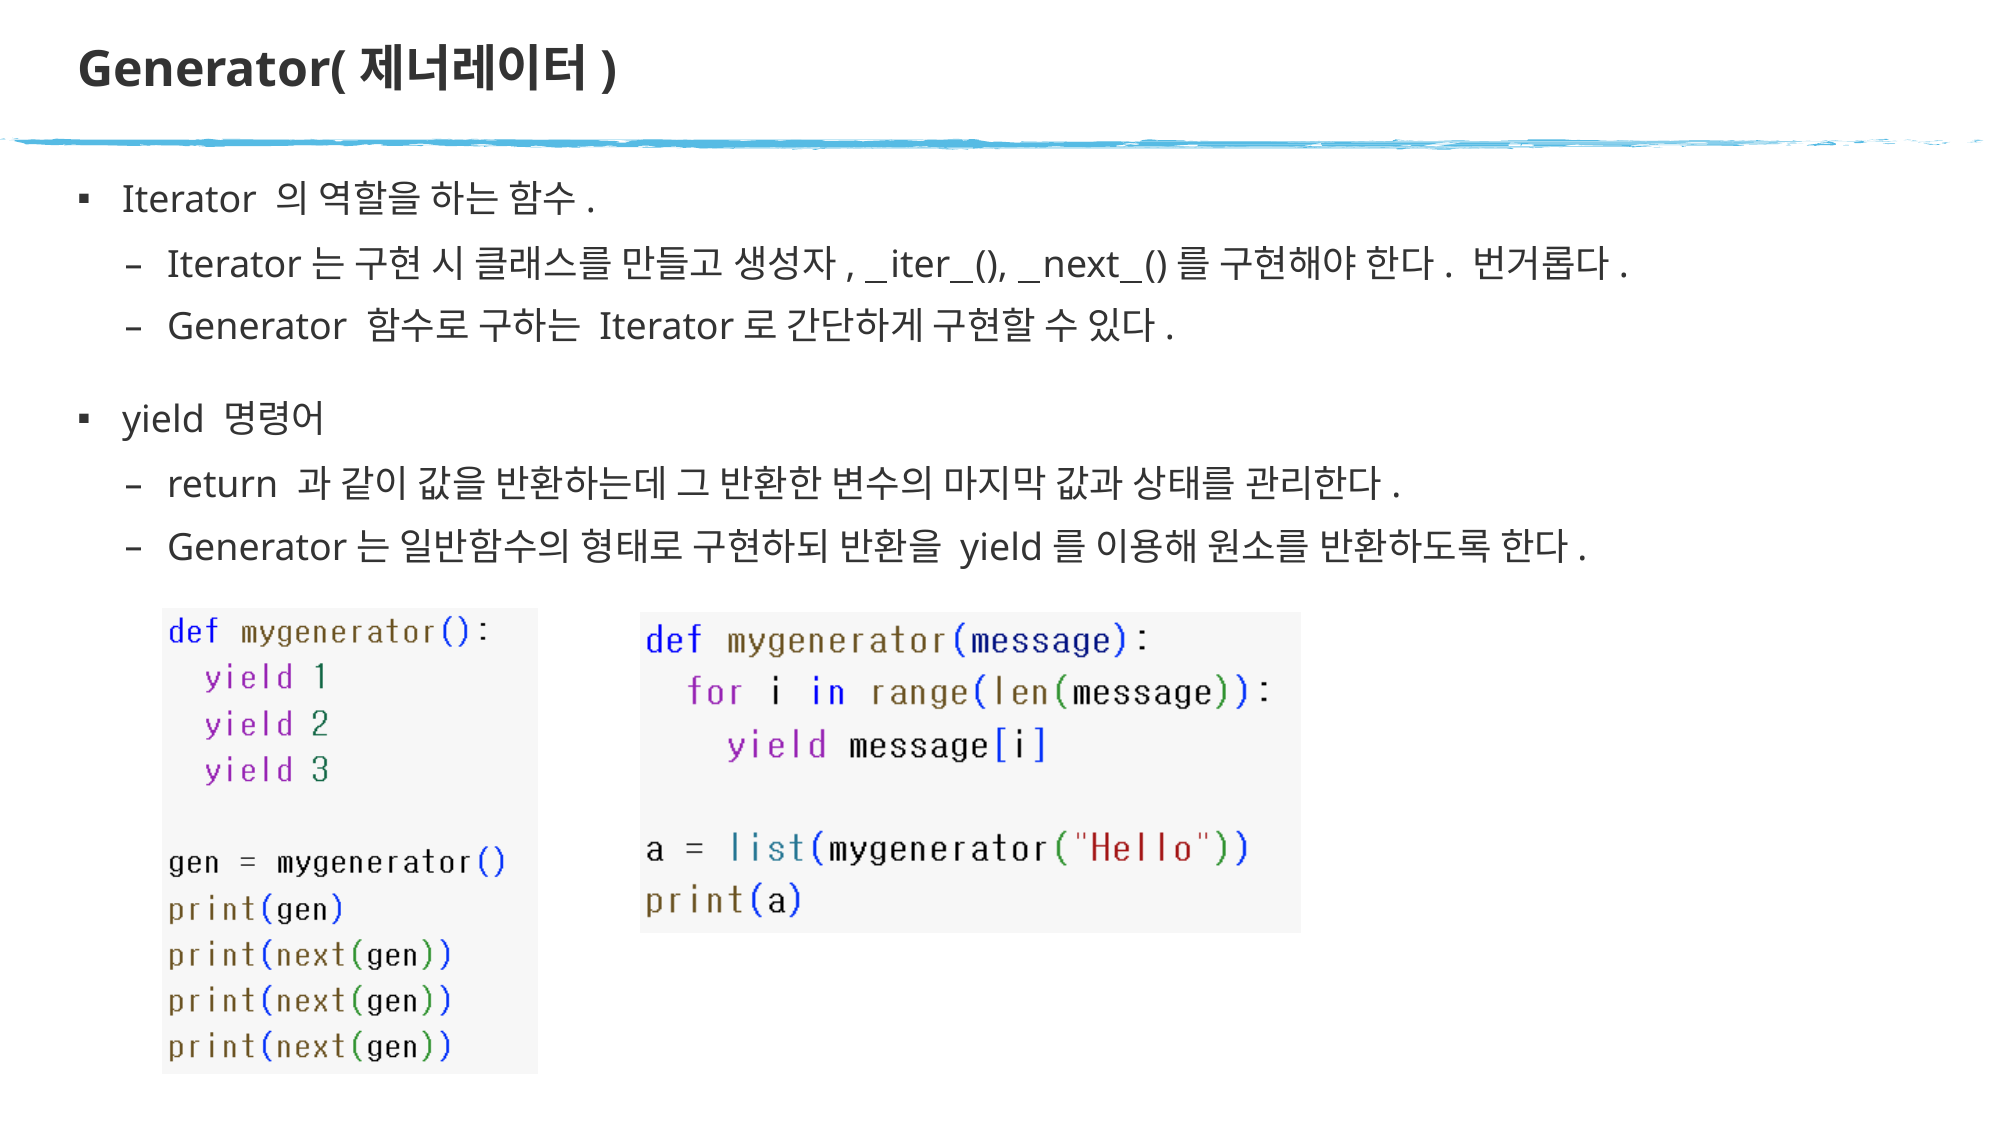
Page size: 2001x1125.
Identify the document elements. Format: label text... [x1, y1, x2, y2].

text_box Iterator 의 역할을 하는 함수. Iterator는 구현 시 클래스를 만들고 생성자, iter (), next ()를 구현해야 한다. 번거롭다. Generator 함수로 구하는 Iterator로 간단하게 구현할 수 있다. yield 명령어 return 과 같이 값을 반환하는데 그 반환한 변수의 마지막 값과 상태를 관리한다. Generator는 일반함수의 형태로 구현하되 반환을 yield를 이용해 원소를 반환하도록 한다. [75, 148, 1866, 568]
picture [162, 608, 538, 1074]
picture [639, 612, 1302, 934]
title Generator(제너레이터) [75, 34, 1700, 225]
